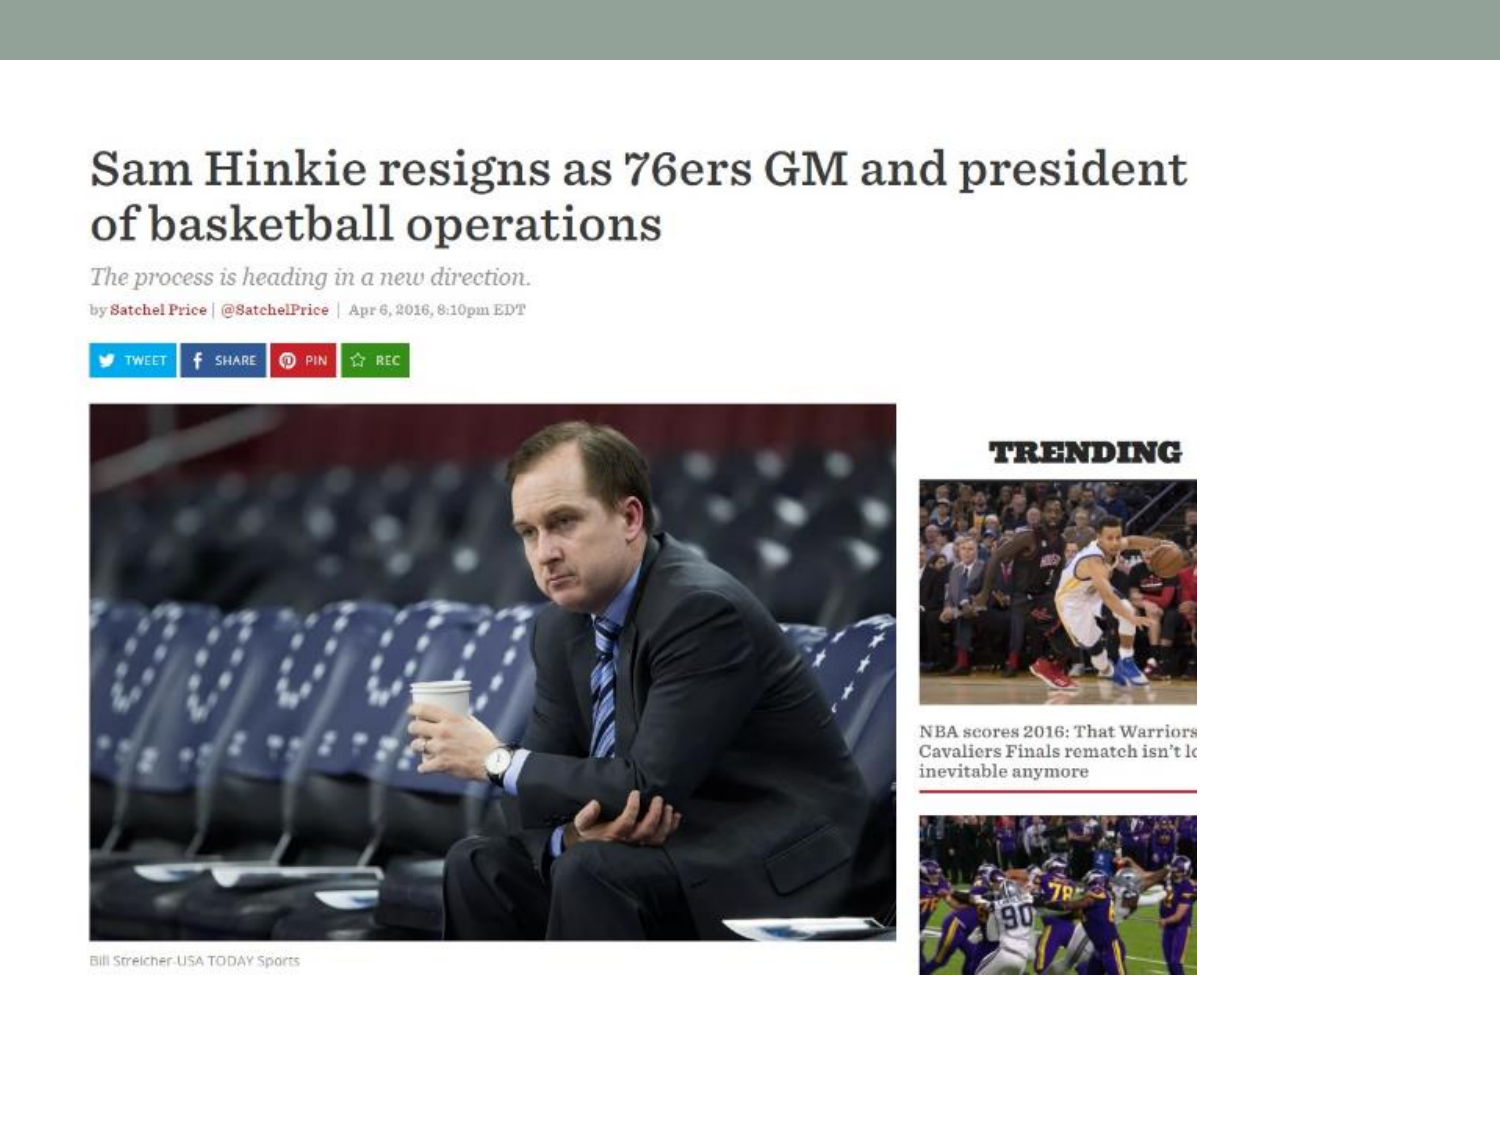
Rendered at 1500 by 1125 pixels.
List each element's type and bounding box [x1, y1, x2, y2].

picture [74, 137, 1198, 976]
